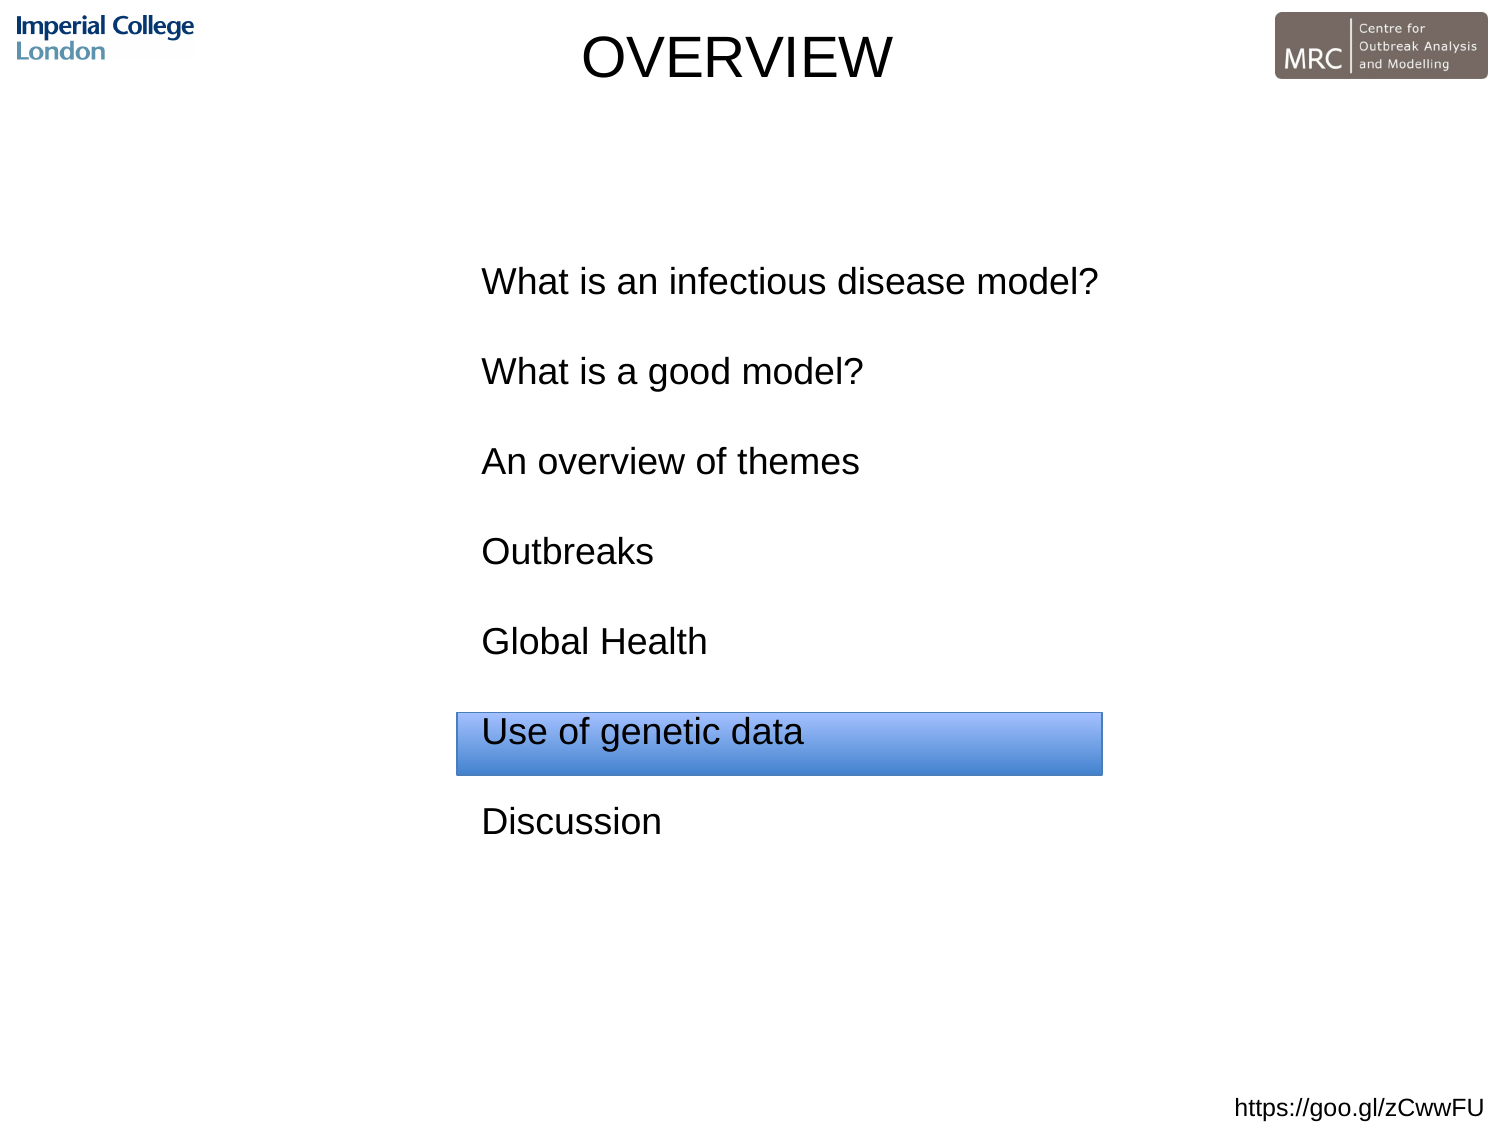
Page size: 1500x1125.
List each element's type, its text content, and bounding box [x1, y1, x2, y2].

picture [17, 15, 194, 60]
text_box What is an infectious disease model? What is a good model? An overview of themes Outbreaks Global Health Use of genetic data Discussion [466, 249, 1205, 976]
text_box OVERVIEW [199, 7, 1275, 100]
picture [1275, 12, 1488, 79]
text_box [456, 712, 466, 775]
